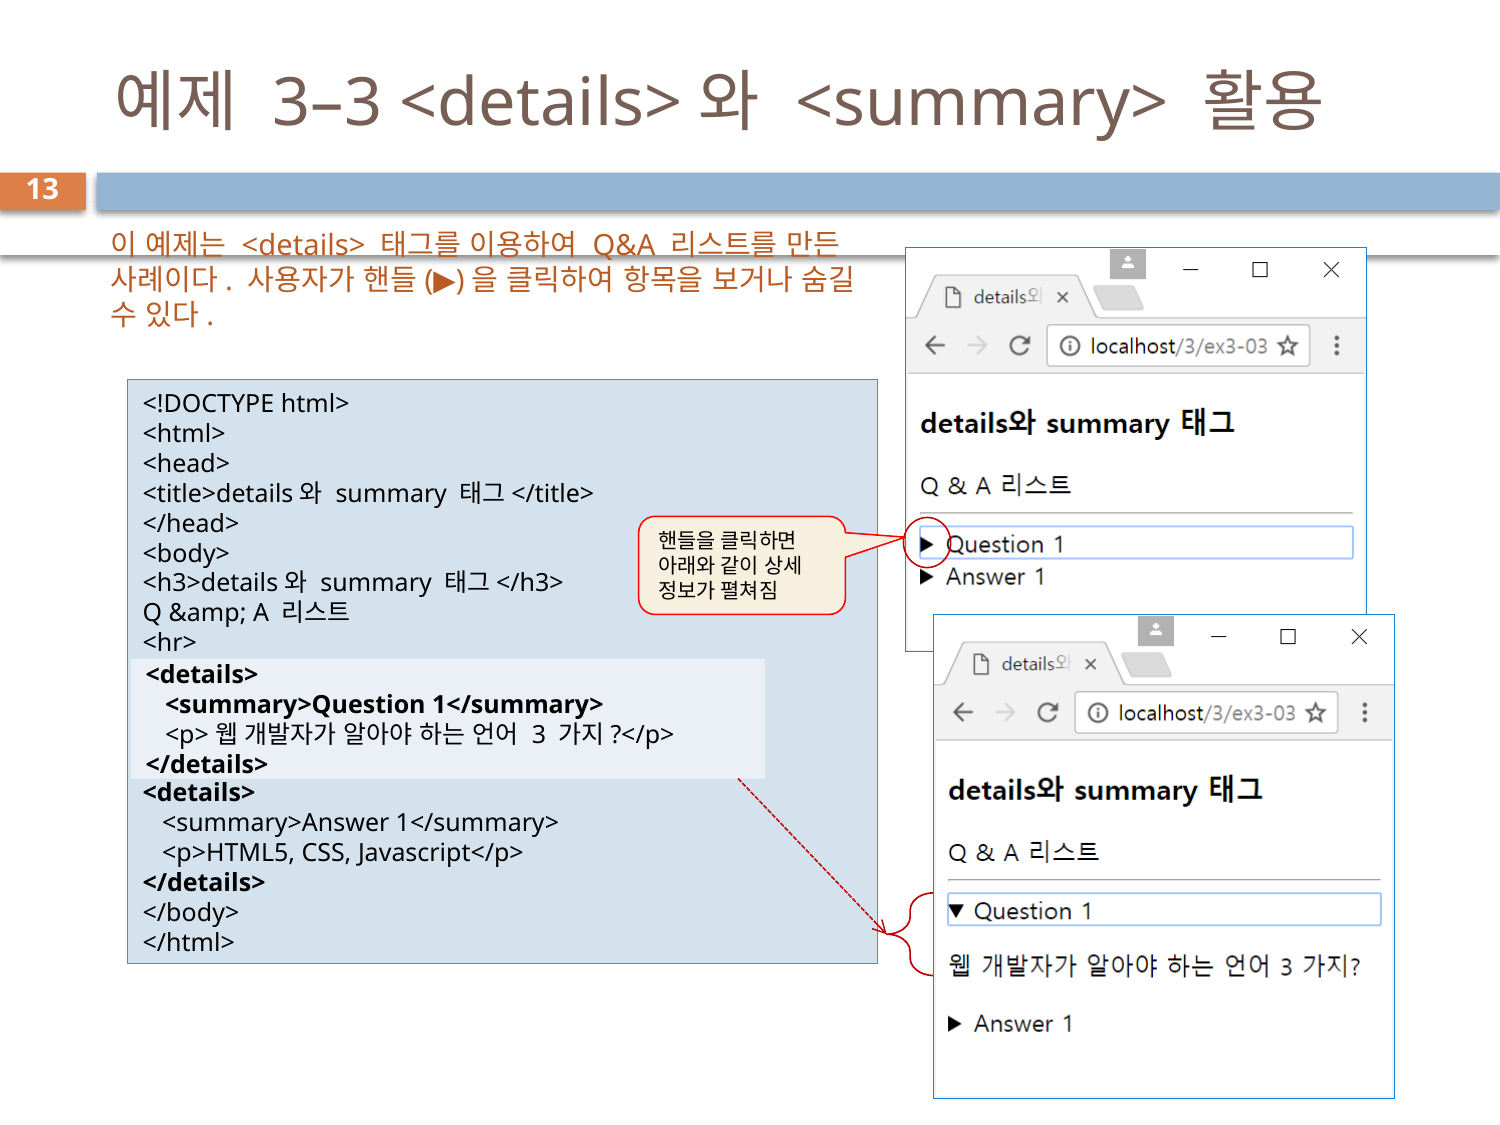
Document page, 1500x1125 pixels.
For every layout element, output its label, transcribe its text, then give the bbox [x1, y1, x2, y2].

text_box [892, 892, 927, 976]
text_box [737, 778, 887, 935]
picture [905, 247, 1395, 1099]
slide_number 13 [0, 170, 87, 211]
text_box <details> <summary>Question 1</summary> <p>웹 개발자가 알아야 하는 언어 3 가지?</p> </details> [129, 657, 766, 780]
text_box 핸들을 클릭하면 아래와 같이 상세 정보가 펼쳐짐 [636, 514, 899, 617]
title 예제 3–3 <details>와 <summary> 활용 [99, 37, 1438, 161]
text_box 이 예제는 <details> 태그를 이용하여 Q&A 리스트를 만든 사례이다. 사용자가 핸들(▶)을 클릭하여 항목을 보거나 숨길 수 있다. [95, 219, 887, 339]
text_box <!DOCTYPE html> <html> <head> <title>details와 summary 태그</title> </head> <body> <h3>details와 summary 태그</h3> Q &amp; A 리스트 <hr> <details> <summary>Question 1</summary> <p>웹 개발자가 알아야 하는 언어 3 가지?</p> </details> <details> <summary>Answer 1</summary> <p>HTML5, CSS, Javascript</p> </details> </body> </html> [127, 379, 878, 964]
